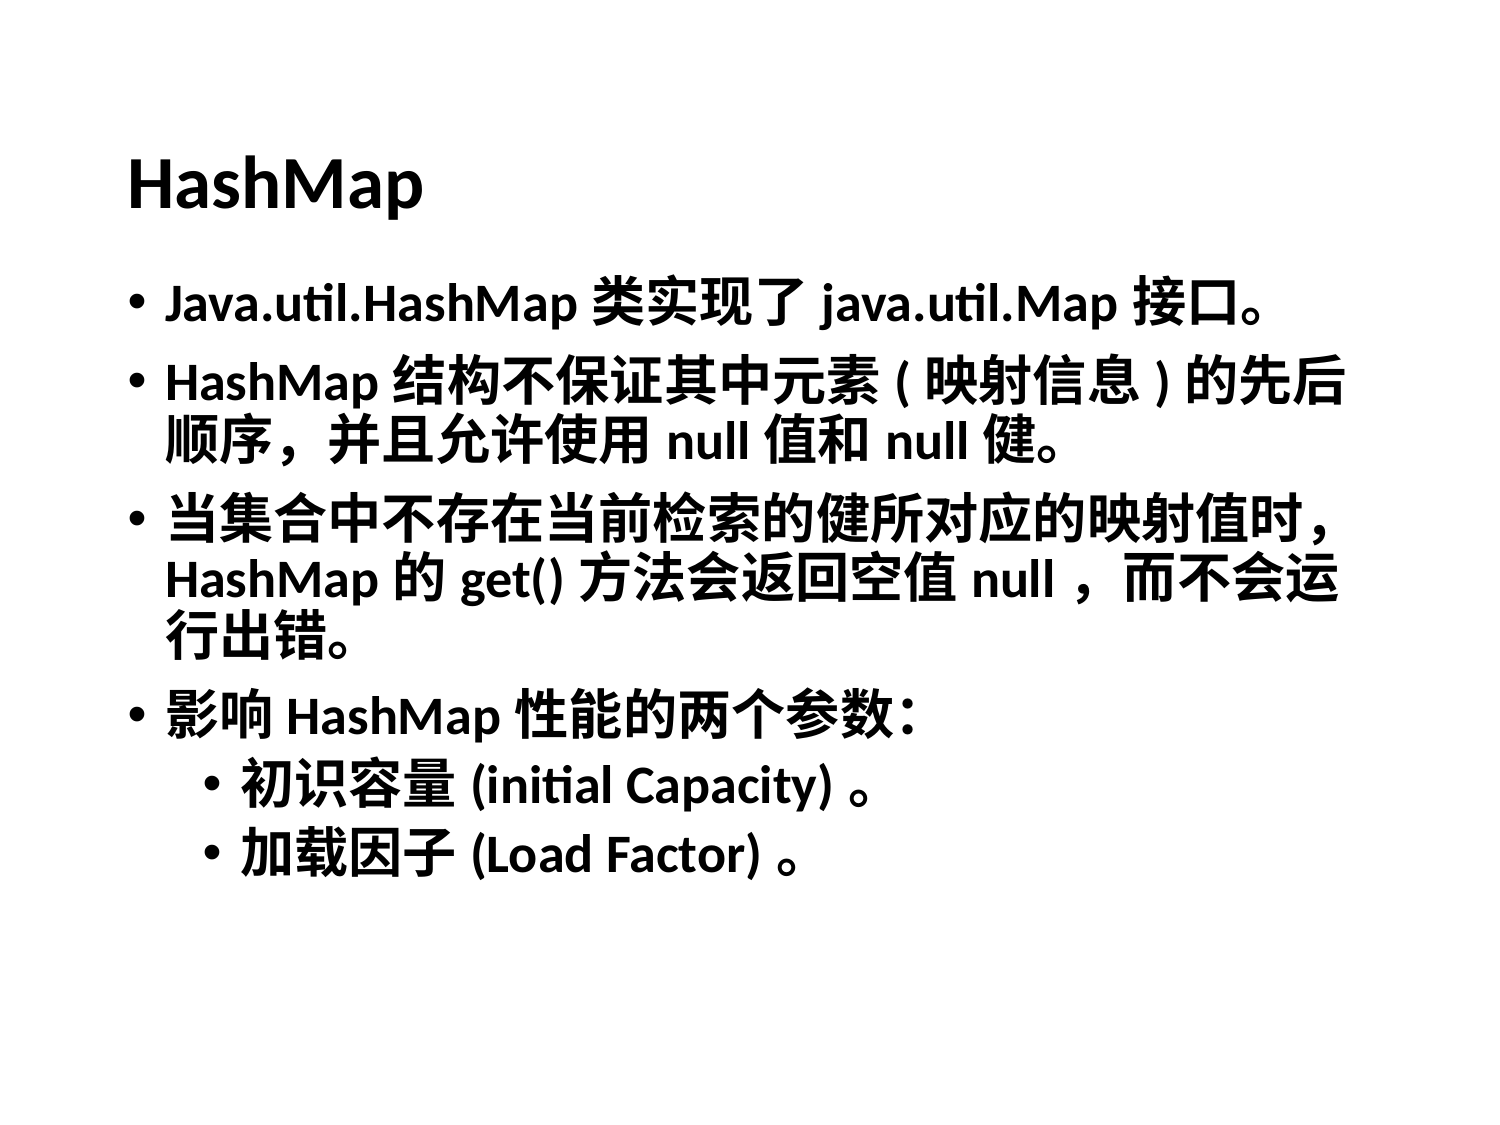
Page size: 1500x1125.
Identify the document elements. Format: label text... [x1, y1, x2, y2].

list Java.util.HashMap类实现了java.util.Map接口。 HashMap结构不保证其中元素(映射信息)的先后顺序，并且允许使用null值和null健。 当集合中不存在当前检索的健所对应的映射值时，HashMap的get()方法会返回空值null，而不会运行出错。 影响HashMap性能的两个参数： 初识容量(initial Capacity)。 加载因子(Load Factor)。 [112, 267, 1388, 1000]
title HashMap [112, 126, 1388, 244]
